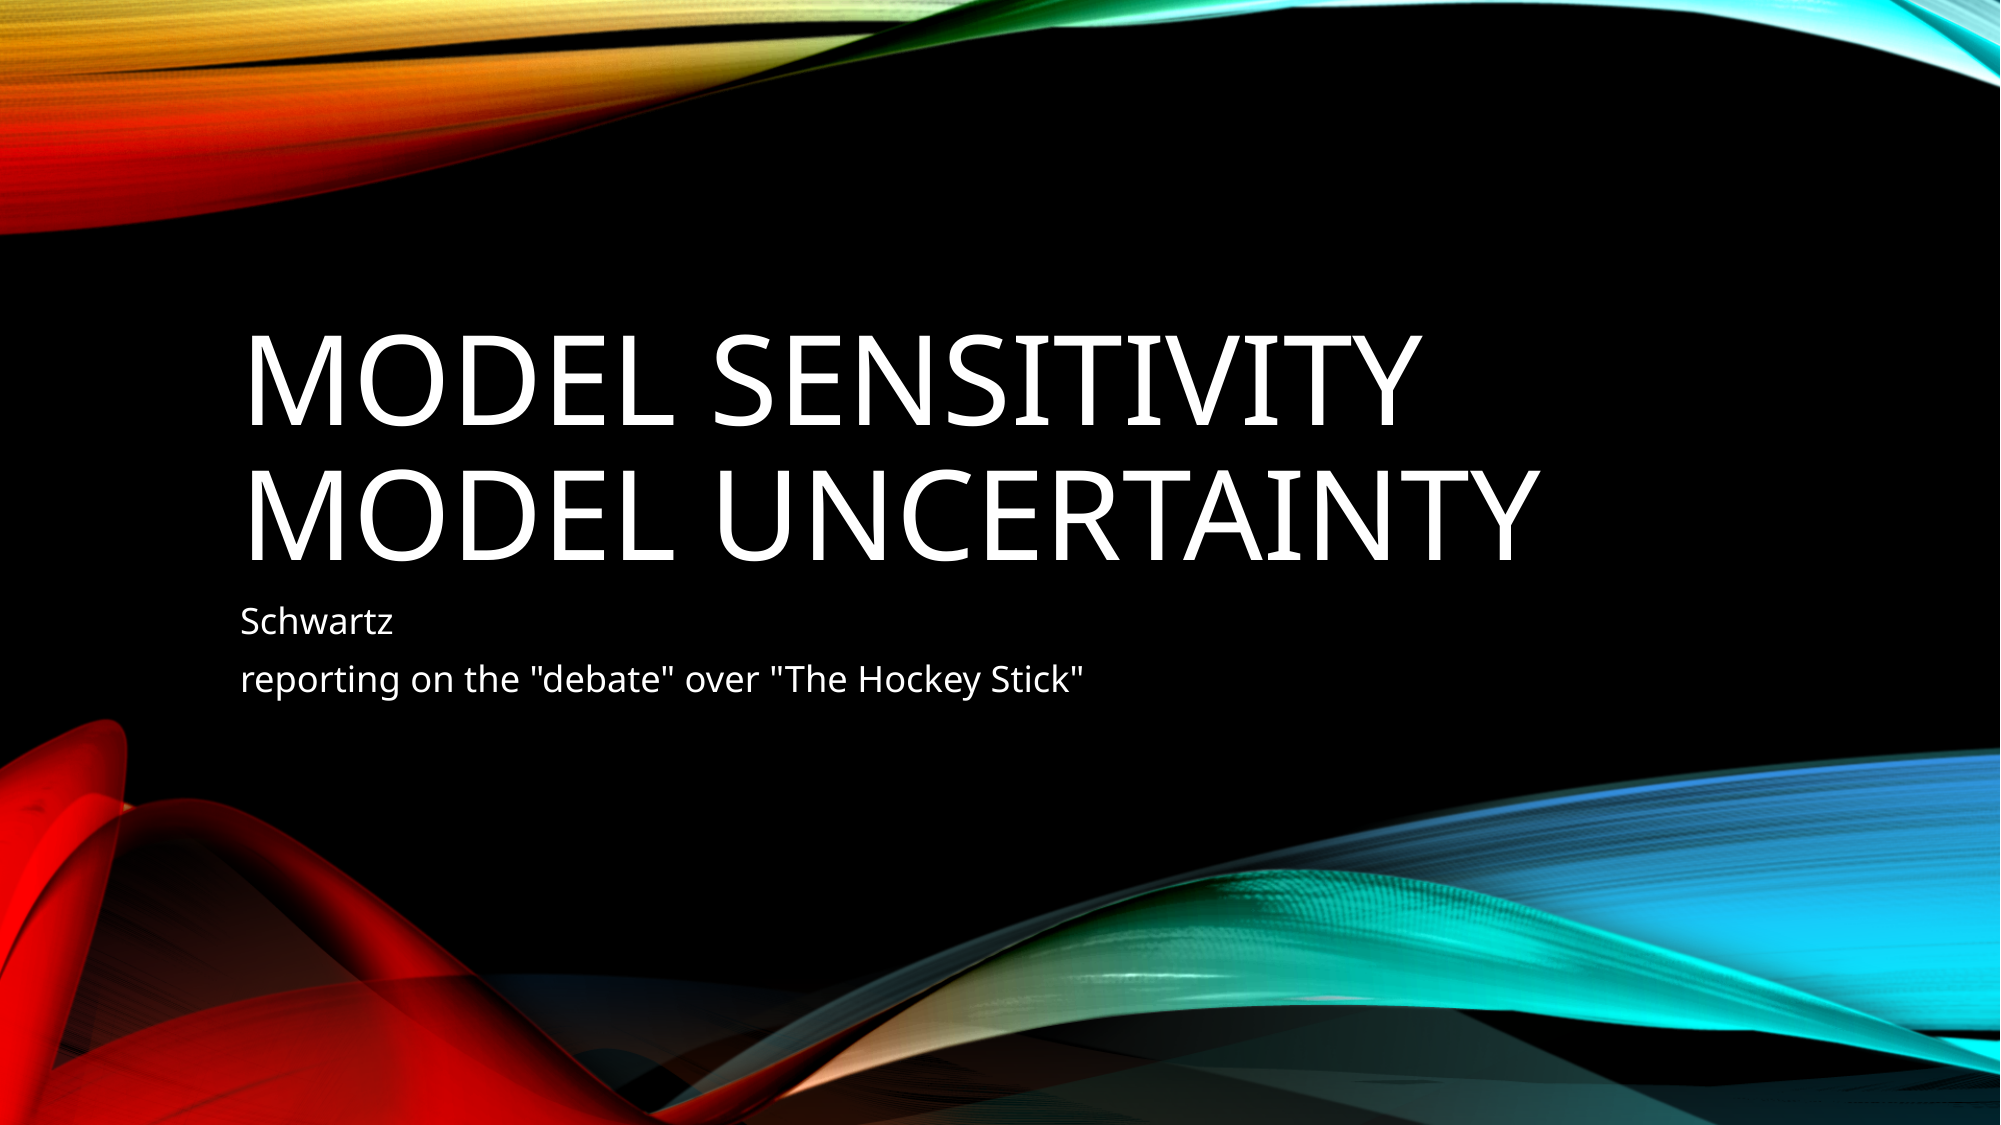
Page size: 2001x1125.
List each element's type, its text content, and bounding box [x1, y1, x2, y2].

subtitle Schwartz reporting on the "debate" over "The Hockey Stick" [225, 595, 1775, 709]
picture [0, 0, 2000, 237]
picture [0, 717, 2000, 1125]
title Model sensitivity Model uncertainty [225, 295, 1775, 595]
